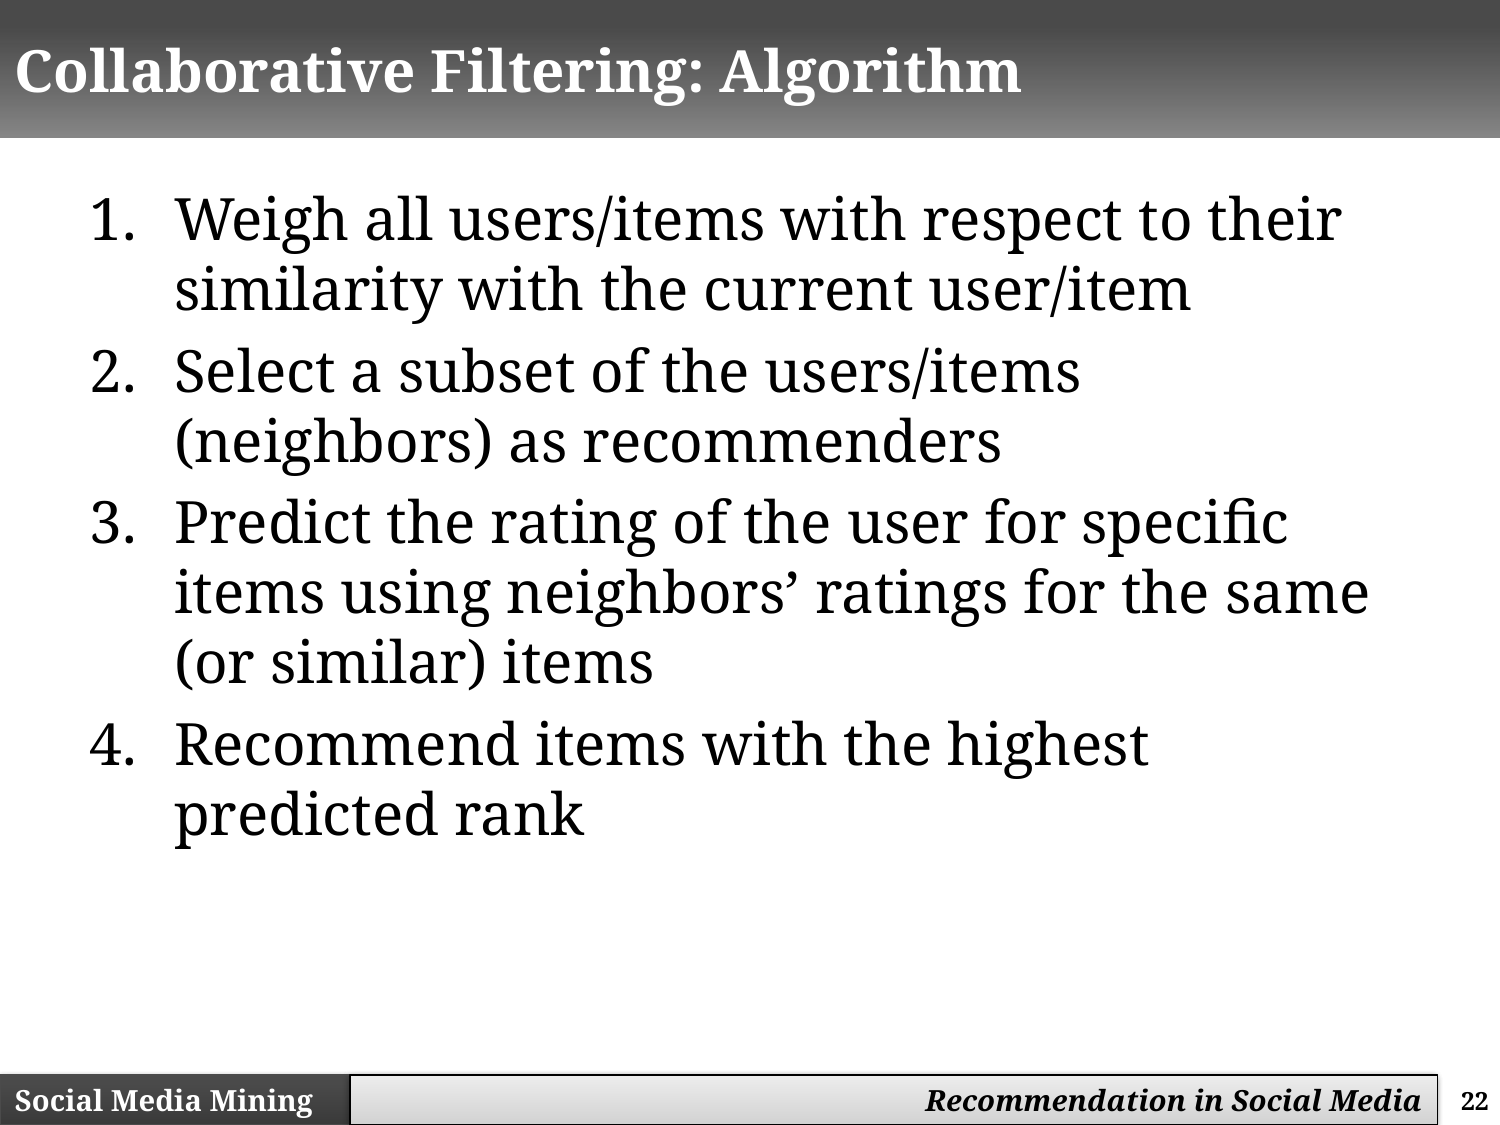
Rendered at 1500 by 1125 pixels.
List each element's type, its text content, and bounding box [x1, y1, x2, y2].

title Collaborative Filtering: Algorithm [0, 0, 1500, 138]
list Weigh all users/items with respect to their similarity with the current user/item Select a subset of the users/items (neighbors) as recommenders Predict the rating of the user for specific items using neighbors’ ratings for the same (or similar) items Recommend items with the highest predicted rank [75, 174, 1425, 1048]
